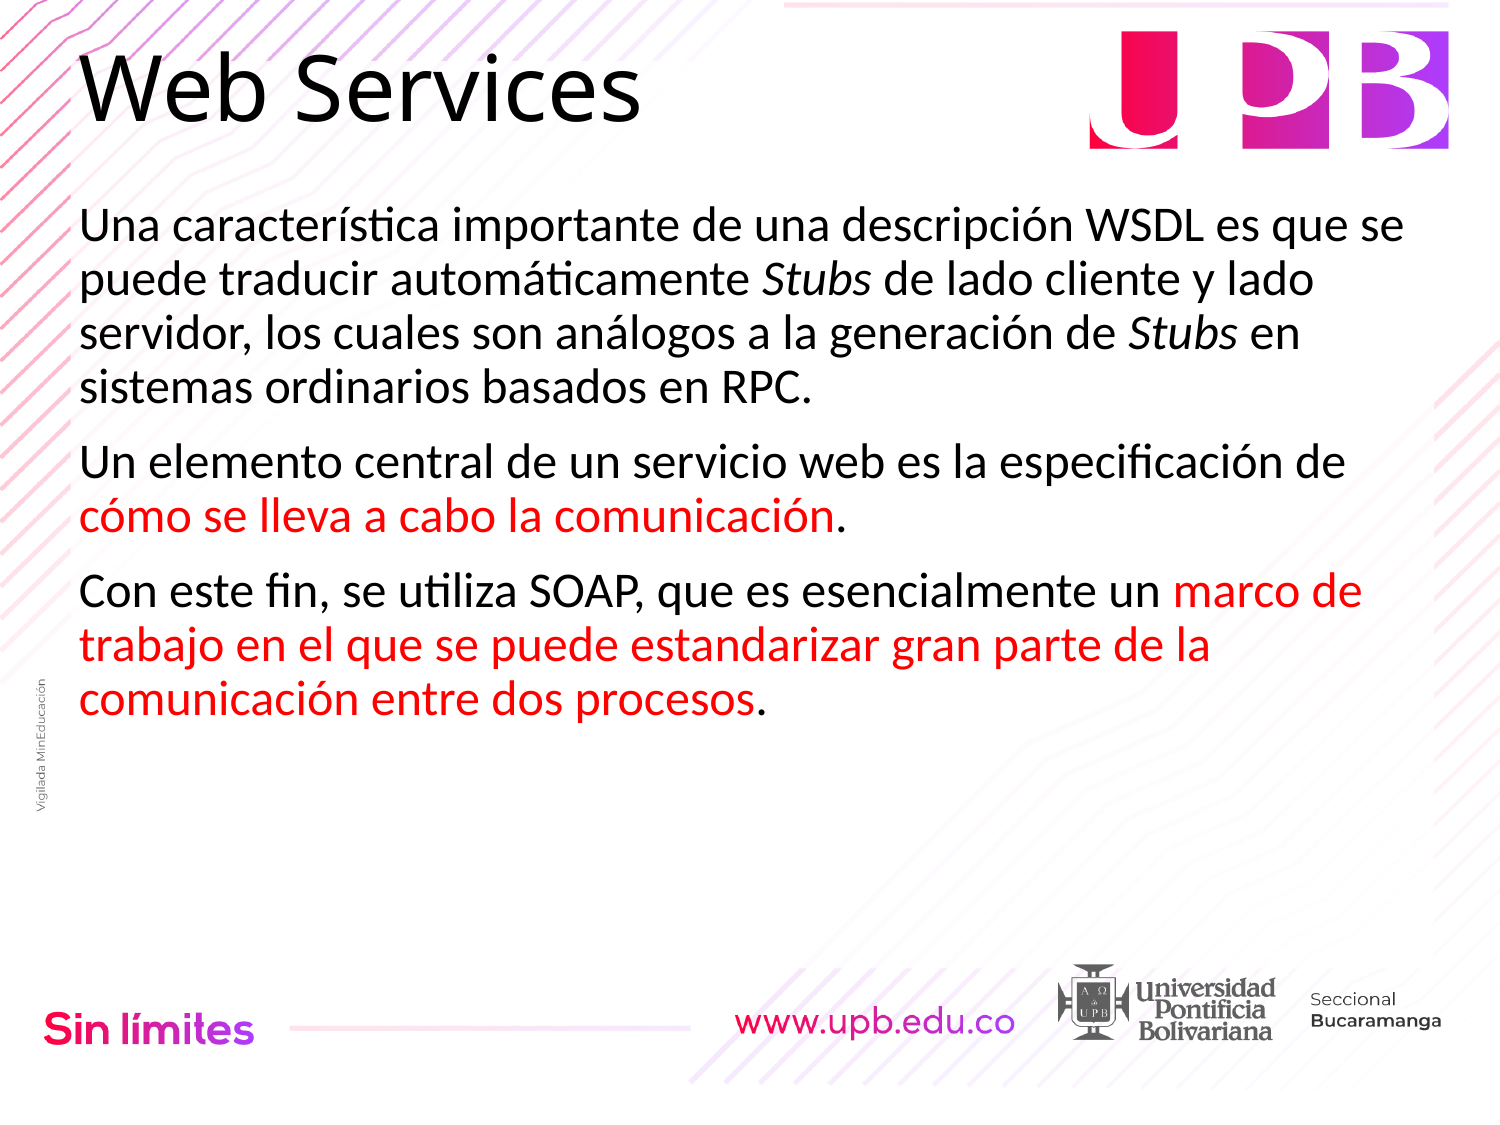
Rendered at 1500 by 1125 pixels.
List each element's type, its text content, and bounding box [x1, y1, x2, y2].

picture [0, 0, 1500, 1091]
title Web Services [63, 0, 1358, 191]
list Una característica importante de una descripción WSDL es que se puede traducir automáticamente Stubs de lado cliente y lado servidor, los cuales son análogos a la generación de Stubs en sistemas ordinarios basados en RPC. Un elemento central de un servicio web es la especificación de cómo se lleva a cabo la comunicación. Con este fin, se utiliza SOAP, que es esencialmente un marco de trabajo en el que se puede estandarizar gran parte de la comunicación entre dos procesos. [63, 191, 1437, 1051]
